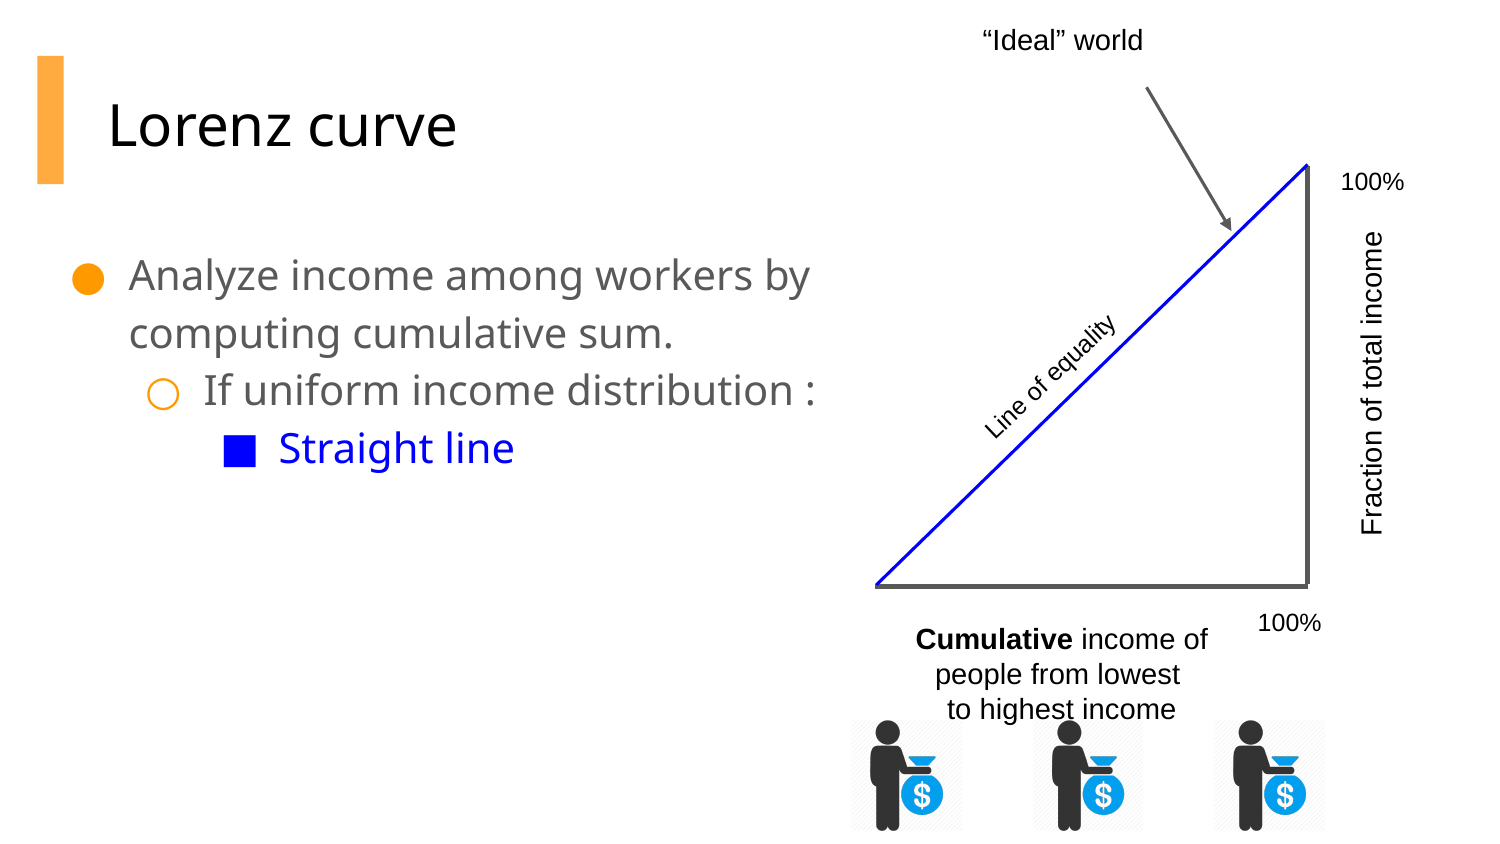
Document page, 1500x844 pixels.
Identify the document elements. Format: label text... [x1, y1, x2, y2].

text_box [1146, 86, 1232, 232]
text_box Cumulative income of people from lowest to highest income [875, 605, 1249, 708]
title Lorenz curve [92, 72, 508, 175]
picture [1213, 719, 1326, 832]
text_box 100% [1242, 591, 1345, 647]
picture [1032, 719, 1145, 832]
list Analyze income among workers by computing cumulative sum. If uniform income distribution : Straight line [38, 226, 851, 485]
text_box 100% [1325, 150, 1428, 207]
picture [850, 719, 963, 832]
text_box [876, 164, 1308, 586]
text_box Fraction of total income [1337, 199, 1440, 569]
text_box “Ideal” world [967, 6, 1326, 63]
